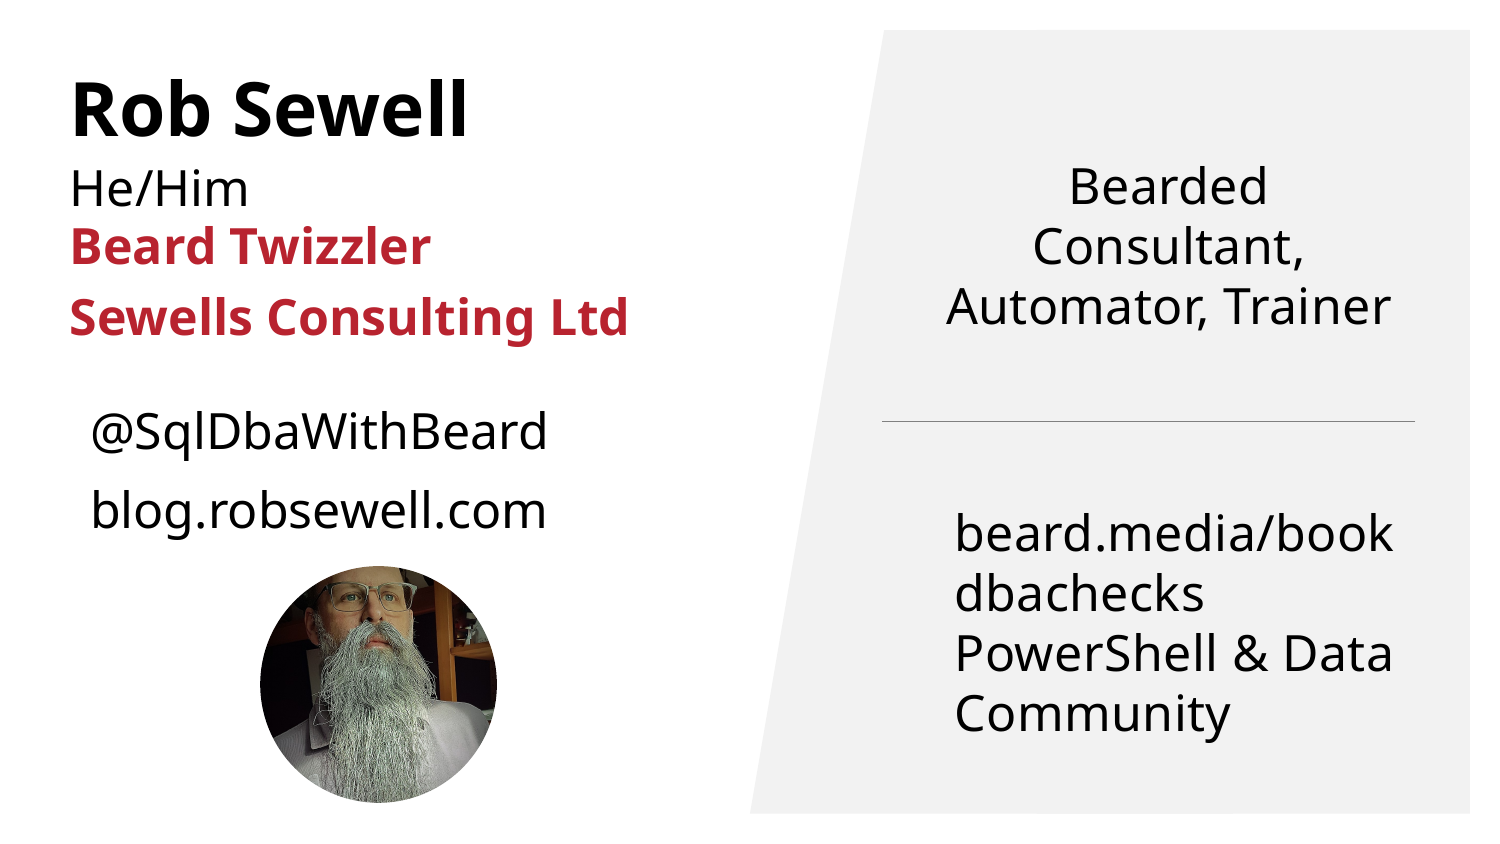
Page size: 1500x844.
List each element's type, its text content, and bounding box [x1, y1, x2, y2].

list @SqlDbaWithBeard blog.robsewell.com [75, 392, 683, 622]
list Beard Twizzler Sewells Consulting Ltd [55, 207, 725, 335]
title Rob Sewell [55, 70, 726, 145]
list He/Him [55, 148, 702, 204]
list Bearded Consultant, Automator, Trainer [923, 96, 1416, 393]
picture [259, 565, 498, 804]
text_box beard.media/book dbachecks PowerShell & Data Community [939, 473, 1432, 770]
list [923, 451, 1416, 748]
